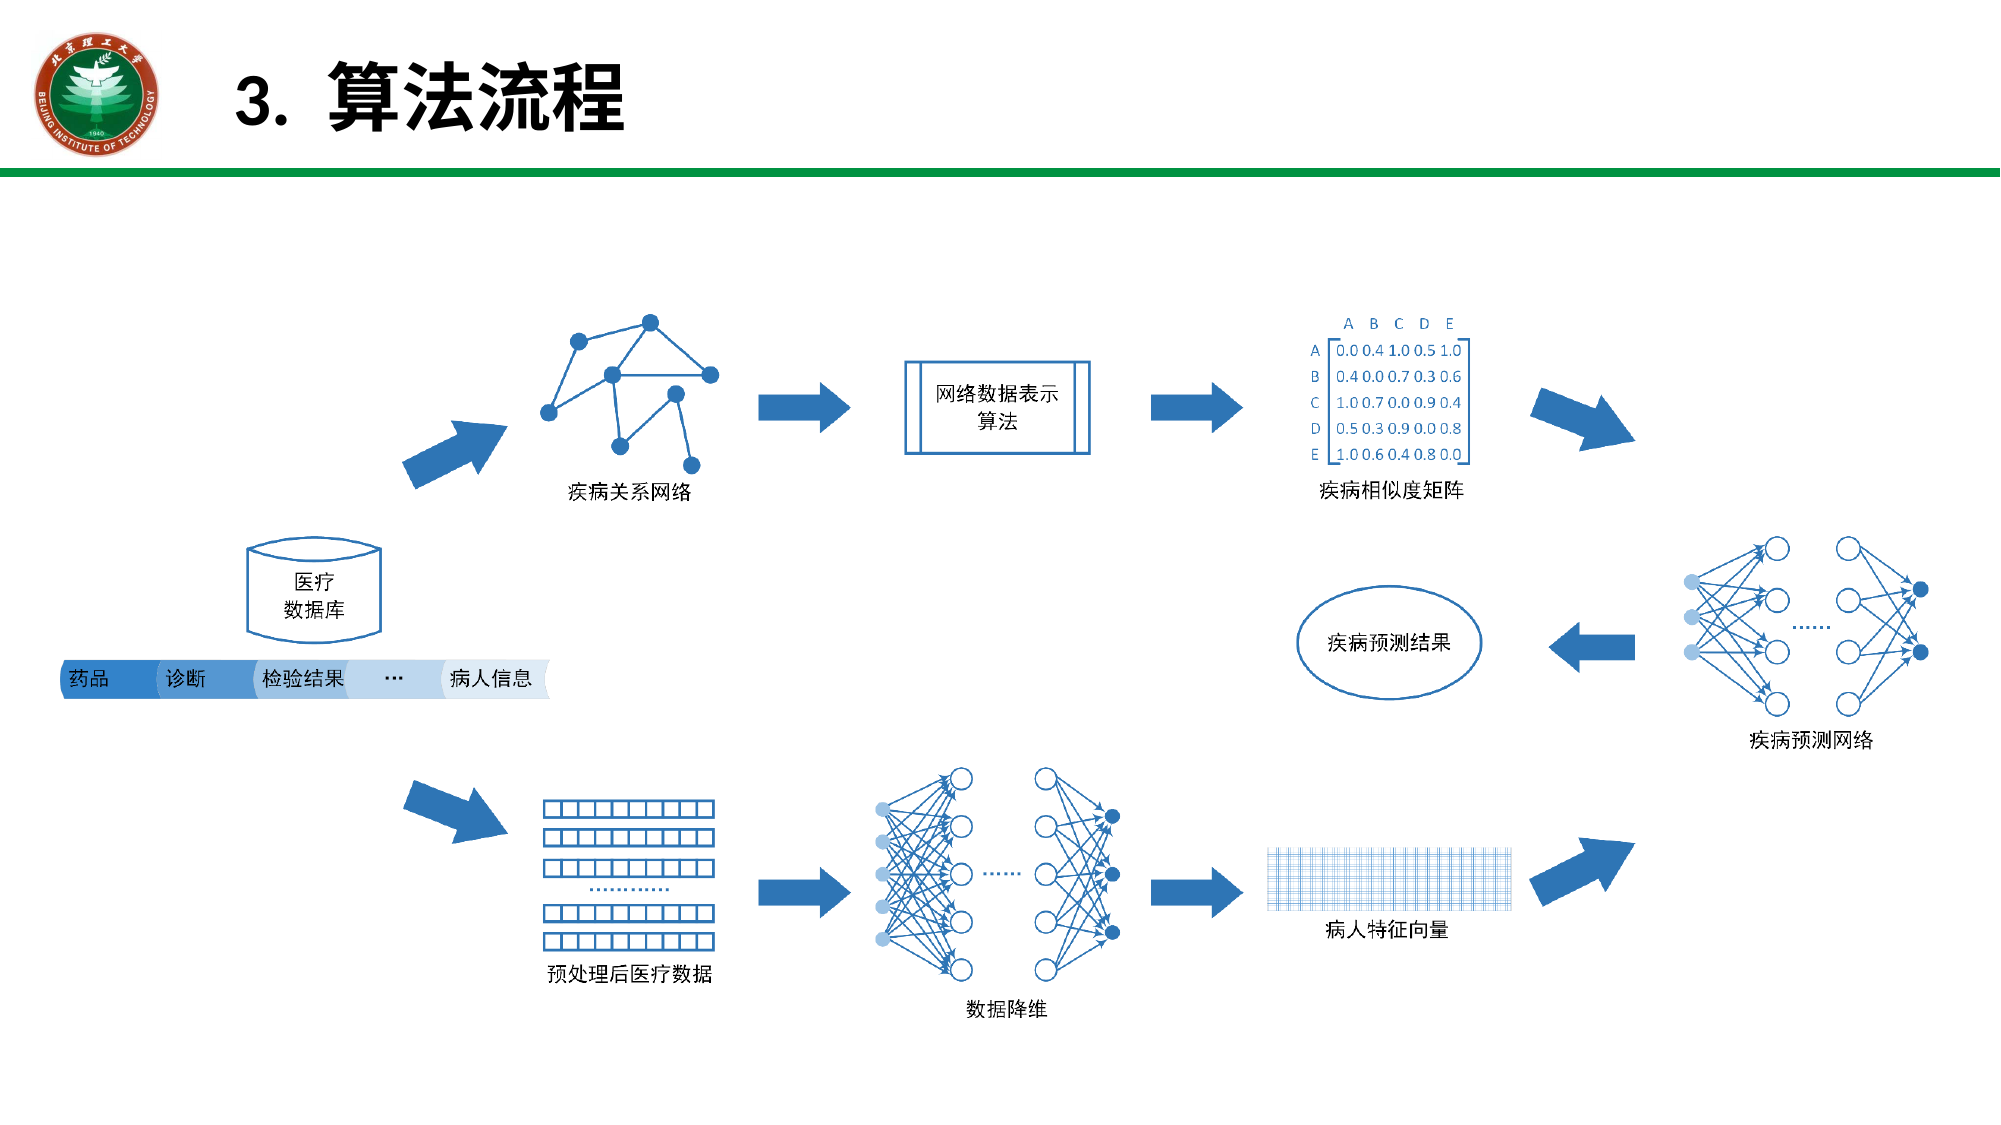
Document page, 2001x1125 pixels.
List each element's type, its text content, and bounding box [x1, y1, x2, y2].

picture [31, 30, 162, 160]
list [57, 278, 1929, 1059]
title 3. 算法流程 [218, 43, 1473, 148]
